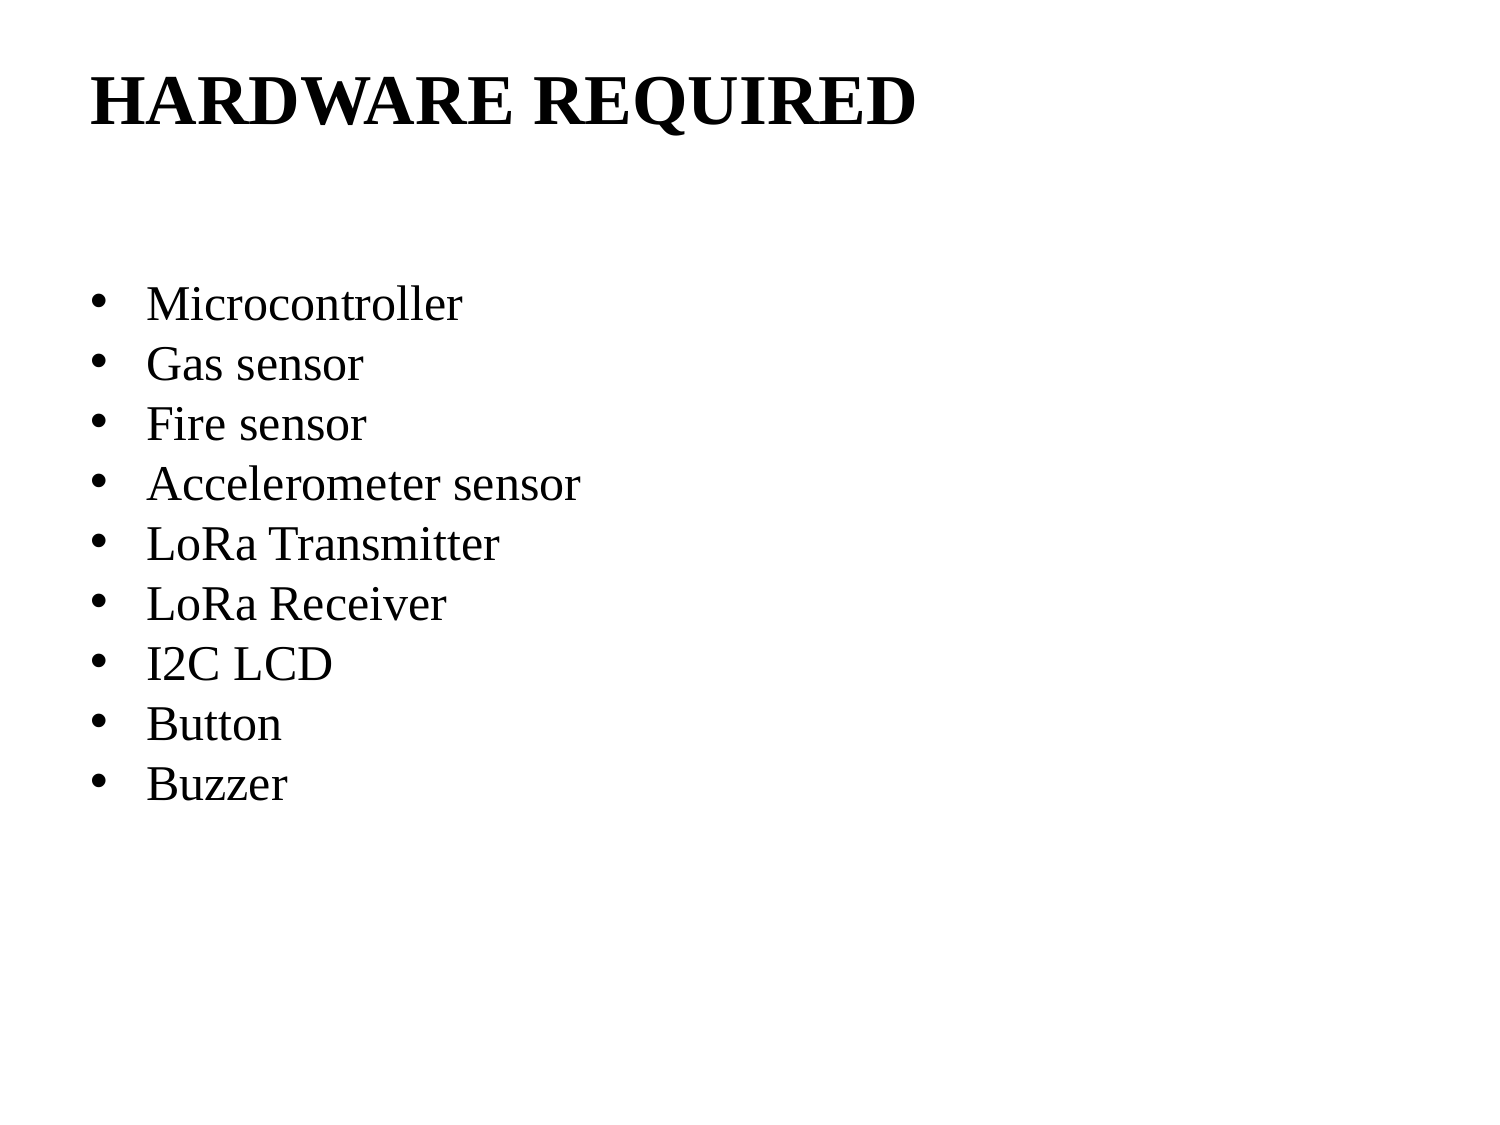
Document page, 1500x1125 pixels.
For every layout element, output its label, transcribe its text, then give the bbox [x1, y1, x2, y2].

list Microcontroller Gas sensor Fire sensor Accelerometer sensor LoRa Transmitter LoRa Receiver I2C LCD Button Buzzer [75, 262, 1425, 1005]
title HARDWARE REQUIRED [75, 45, 1425, 233]
